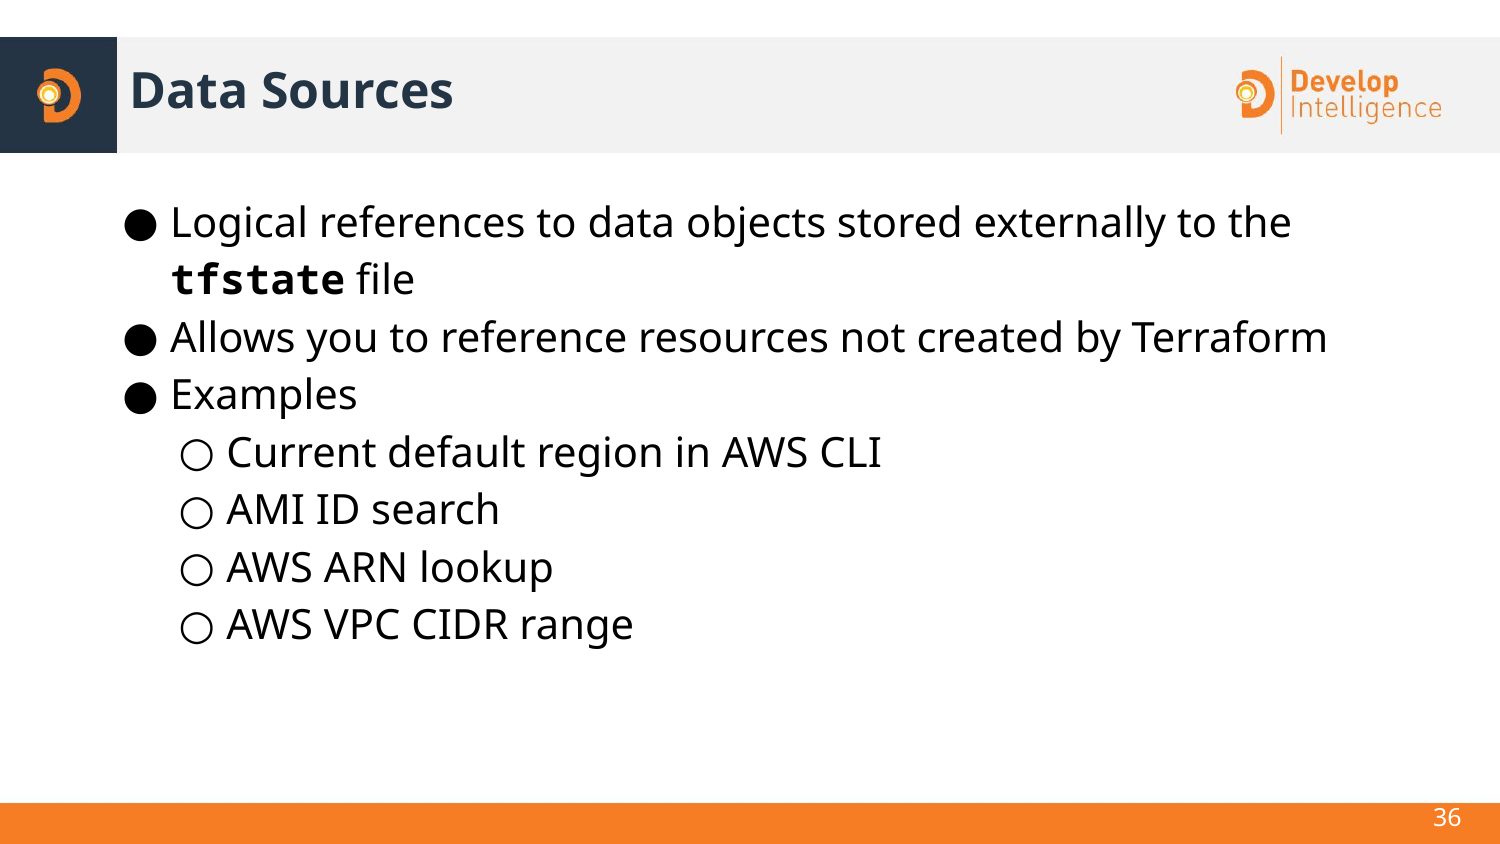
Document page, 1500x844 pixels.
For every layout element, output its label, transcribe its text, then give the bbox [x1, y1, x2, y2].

picture [0, 0, 1500, 844]
list Logical references to data objects stored externally to the tfstate file Allows you to reference resources not created by Terraform Examples Current default region in AWS CLI AMI ID search AWS ARN lookup AWS VPC CIDR range [102, 182, 1397, 759]
slide_number 36 [1396, 800, 1499, 838]
title Data Sources [118, 36, 1500, 148]
